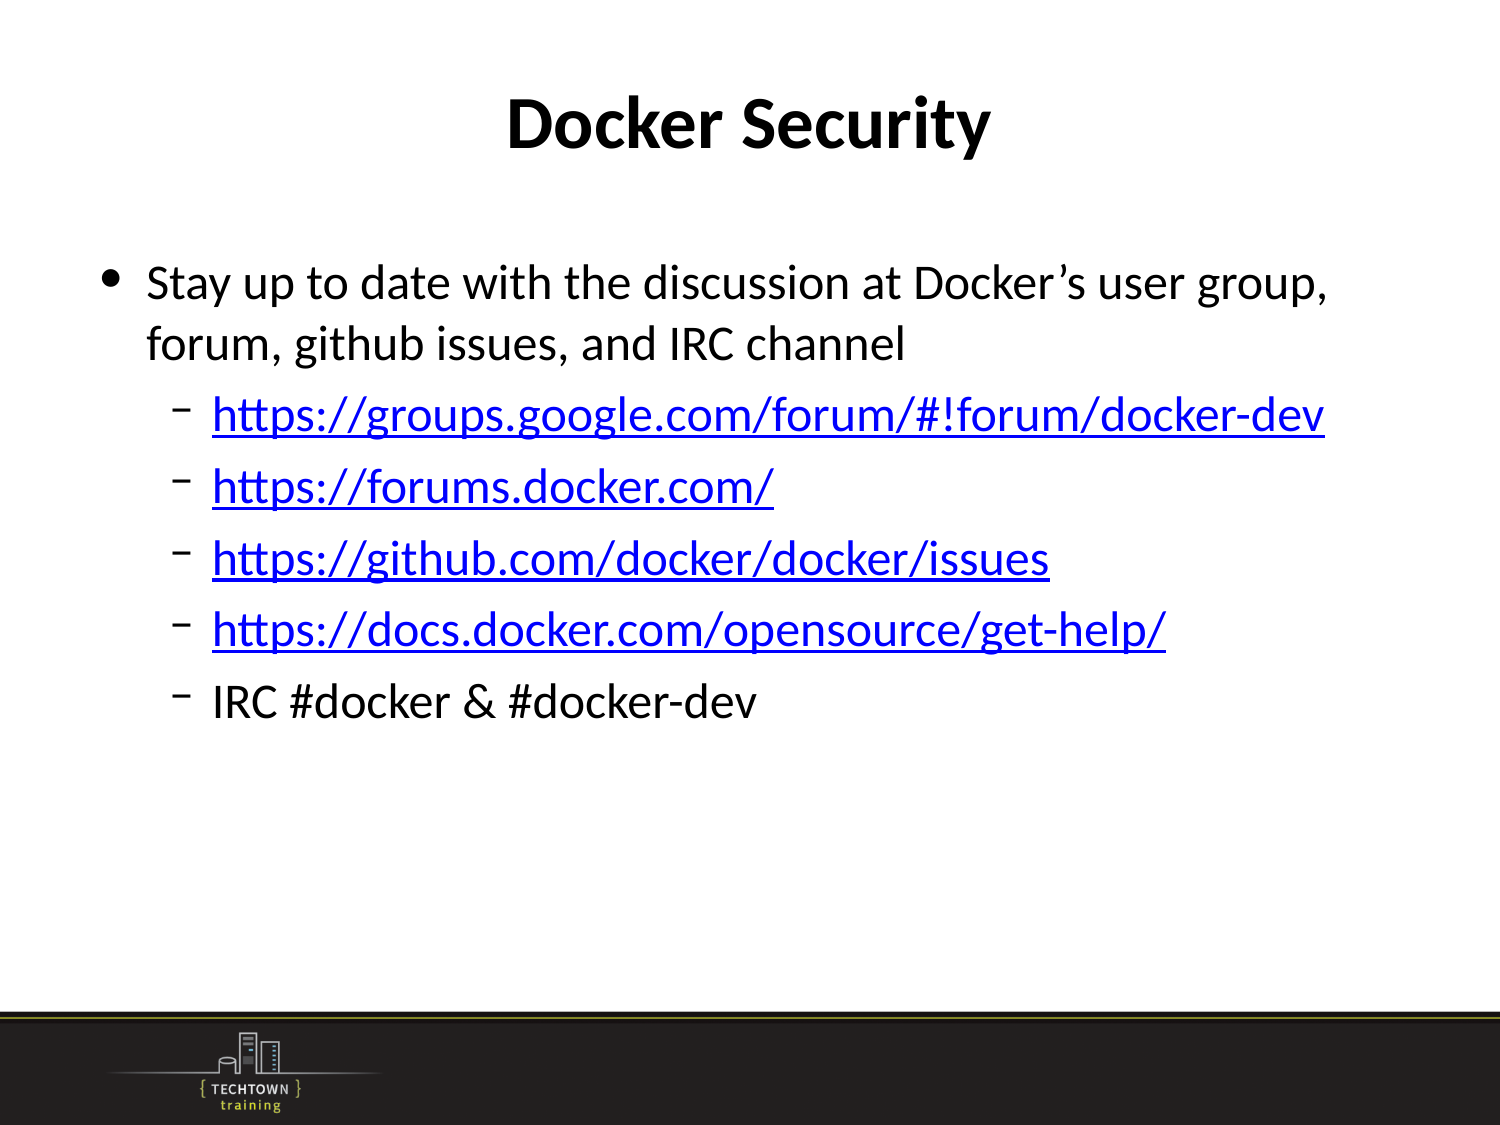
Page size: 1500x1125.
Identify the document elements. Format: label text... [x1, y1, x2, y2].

picture [0, 0, 1500, 1125]
title Docker Security [75, 24, 1425, 213]
list Stay up to date with the discussion at Docker’s user group, forum, github issues, and IRC channel https://groups.google.com/forum/#!forum/docker-dev https://forums.docker.com/ https://github.com/docker/docker/issues https://docs.docker.com/opensource/get-help/ IRC #docker & #docker-dev [75, 242, 1425, 985]
